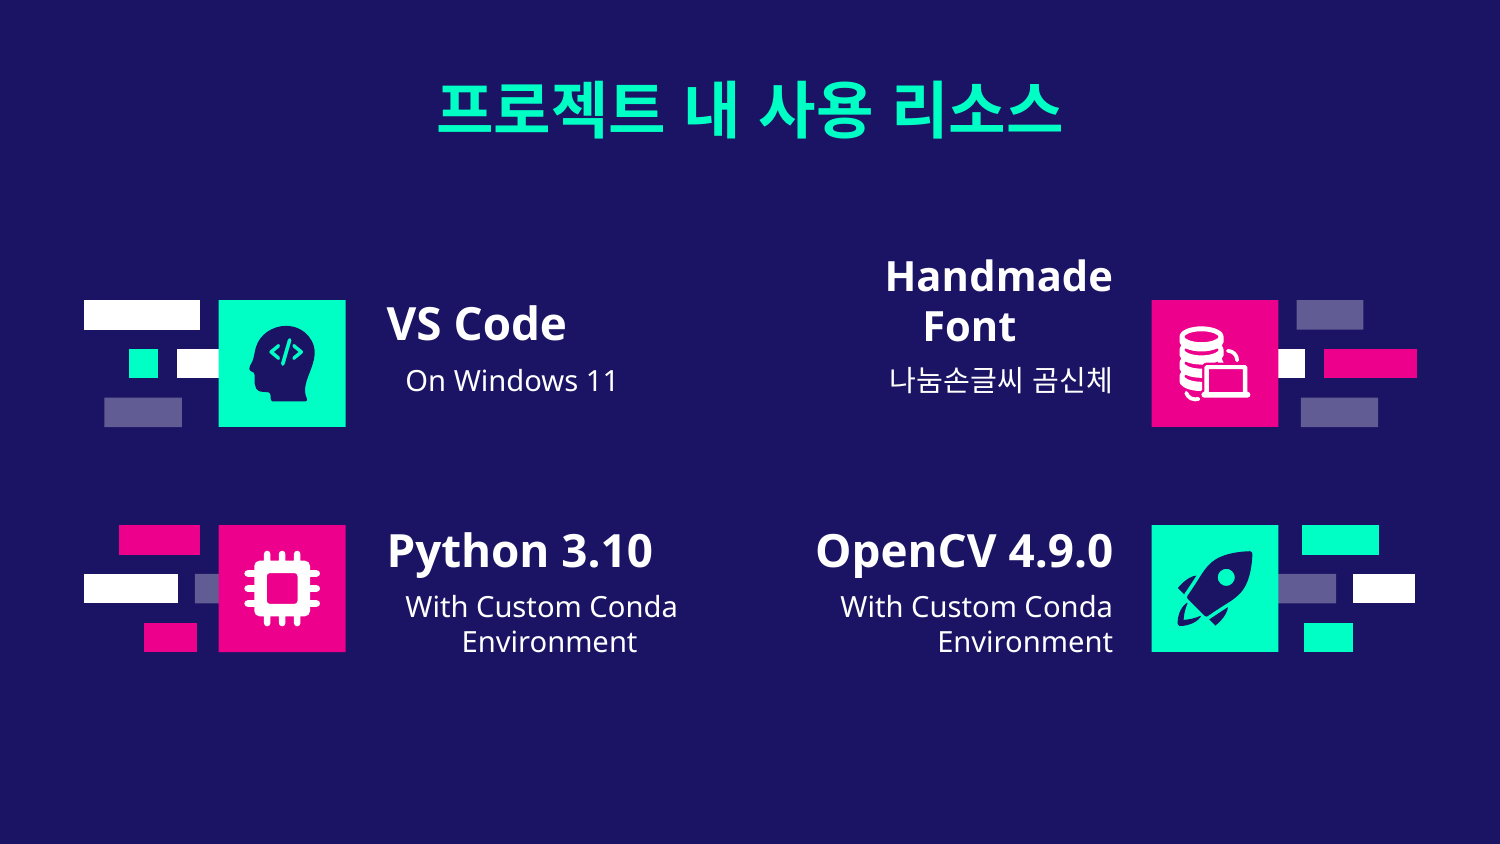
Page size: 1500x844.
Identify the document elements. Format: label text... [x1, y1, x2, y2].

text_box [1279, 348, 1305, 379]
text_box [1301, 525, 1379, 555]
text_box [1151, 525, 1279, 652]
text_box [1151, 300, 1279, 427]
subtitle 나눔손글씨 곰신체 [773, 362, 1129, 430]
text_box [1353, 573, 1416, 604]
text_box [218, 525, 346, 653]
title OpenCV 4.9.0 [773, 517, 1129, 577]
text_box [177, 348, 218, 379]
subtitle On Windows 11 [371, 362, 727, 430]
text_box [244, 550, 321, 627]
title 프로젝트 내 사용 리소스 [209, 56, 1291, 166]
subtitle With Custom Conda Environment [773, 588, 1129, 656]
text_box [1300, 397, 1379, 428]
text_box [249, 325, 315, 402]
text_box [84, 573, 178, 604]
title Python 3.10 [371, 517, 727, 577]
text_box [1279, 573, 1337, 604]
title VS Code [371, 291, 727, 350]
text_box [104, 397, 182, 428]
text_box [1323, 348, 1418, 379]
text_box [1179, 326, 1251, 402]
title Handmade Font [773, 291, 1129, 350]
text_box [1304, 622, 1354, 653]
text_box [1177, 550, 1253, 627]
text_box [84, 300, 200, 330]
text_box [194, 573, 218, 604]
text_box [143, 622, 197, 653]
text_box [128, 348, 158, 379]
text_box [1296, 300, 1364, 330]
text_box [119, 525, 200, 555]
subtitle With Custom Conda Environment [371, 588, 727, 656]
text_box [218, 300, 346, 427]
